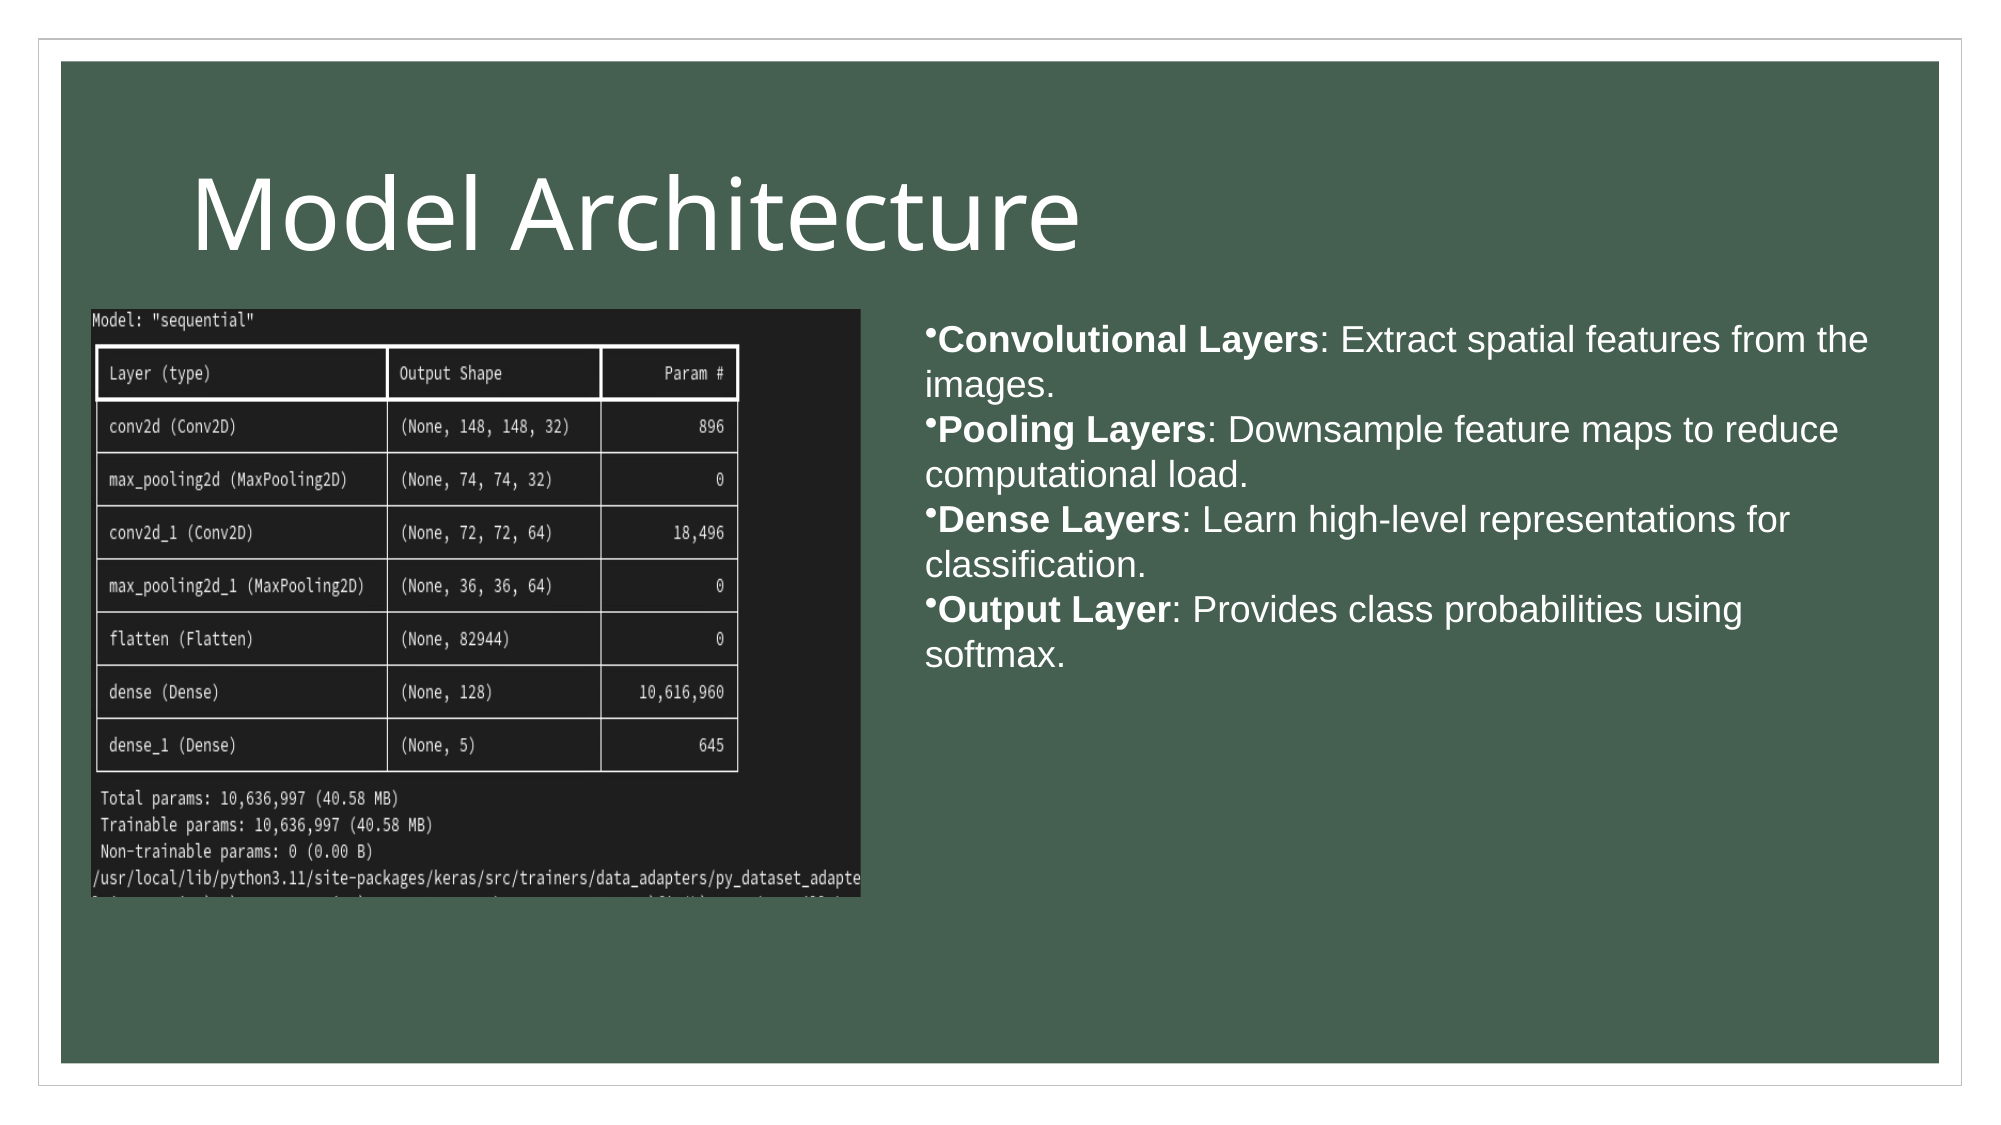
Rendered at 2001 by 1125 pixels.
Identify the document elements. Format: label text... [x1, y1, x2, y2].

text_box Convolutional Layers: Extract spatial features from the images. Pooling Layers: Downsample feature maps to reduce computational load. Dense Layers: Learn high-level representations for classification. Output Layer: Provides class probabilities using softmax. [910, 307, 1910, 683]
title Model Architecture [174, 105, 1825, 331]
picture [90, 307, 861, 897]
